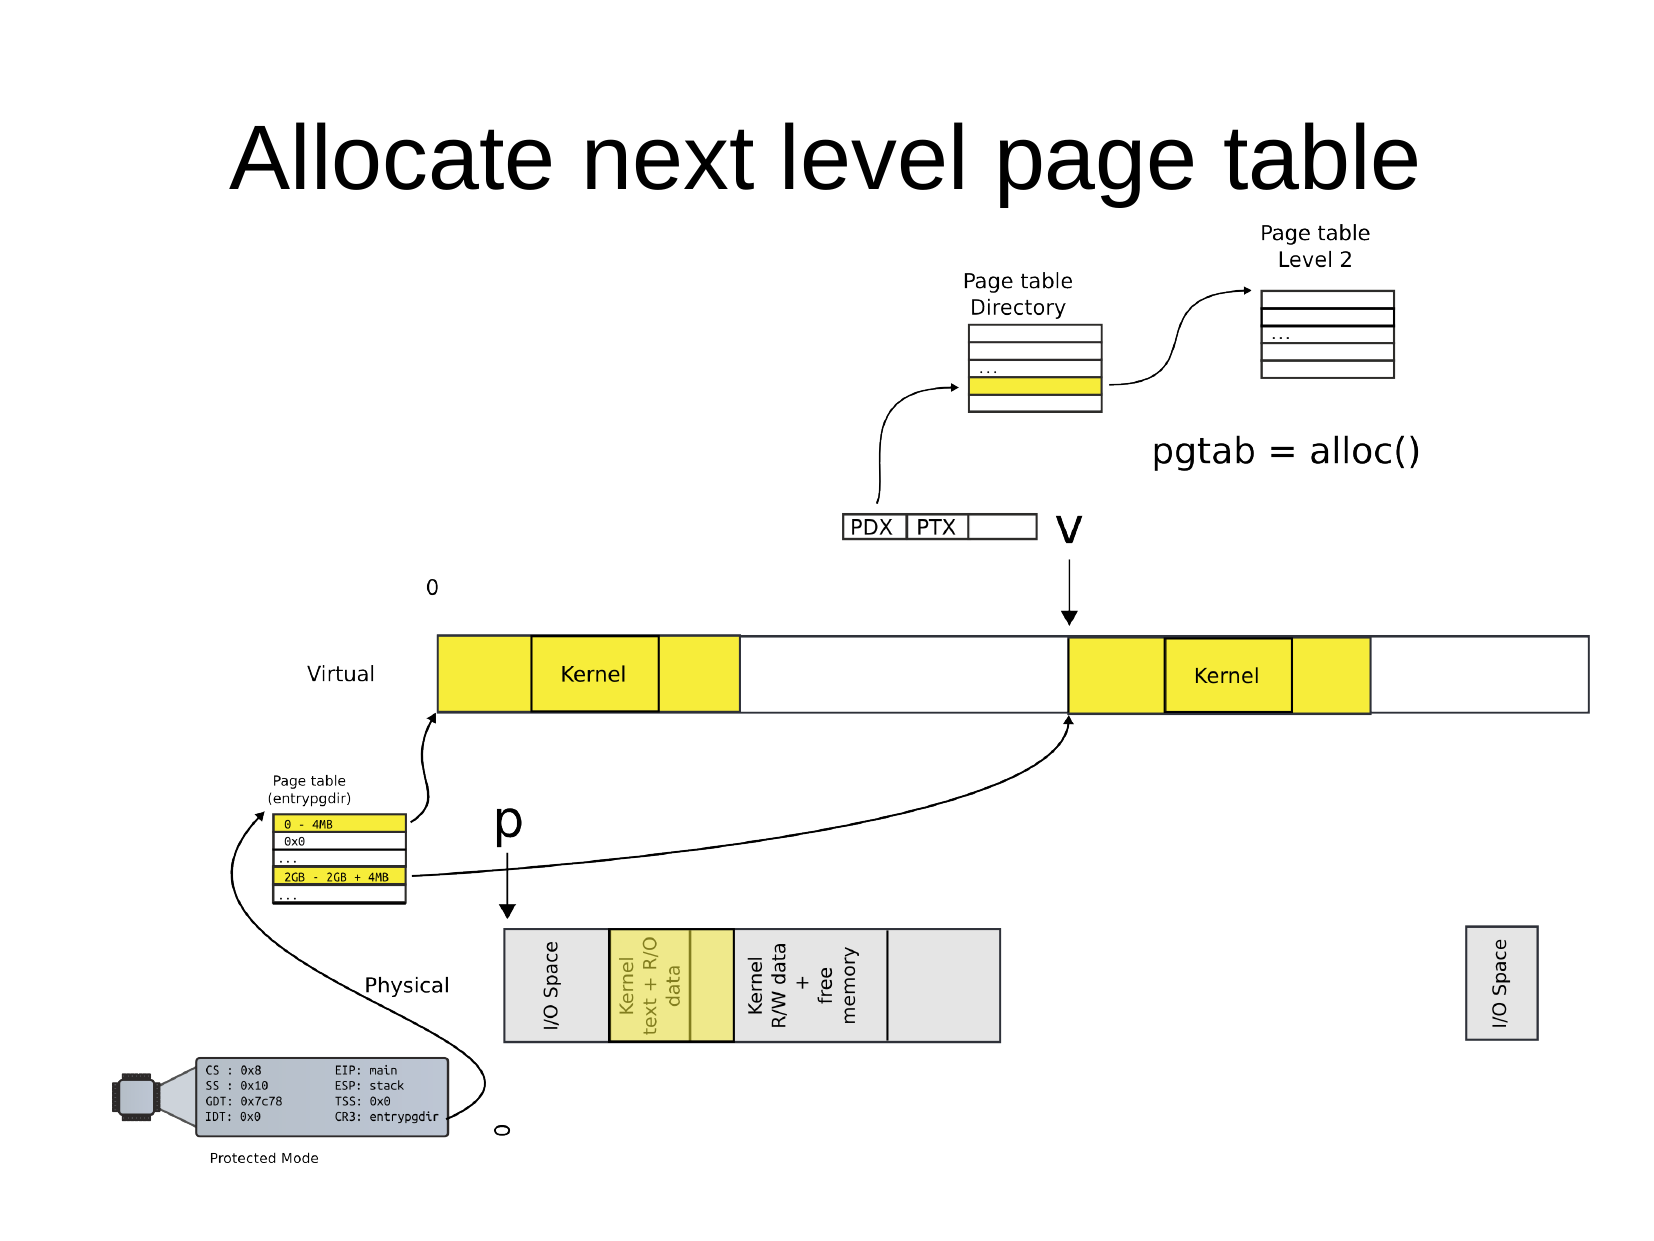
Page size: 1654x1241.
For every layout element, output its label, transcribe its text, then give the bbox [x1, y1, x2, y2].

picture [112, 224, 1590, 1163]
title Allocate next level page table [82, 49, 1571, 257]
